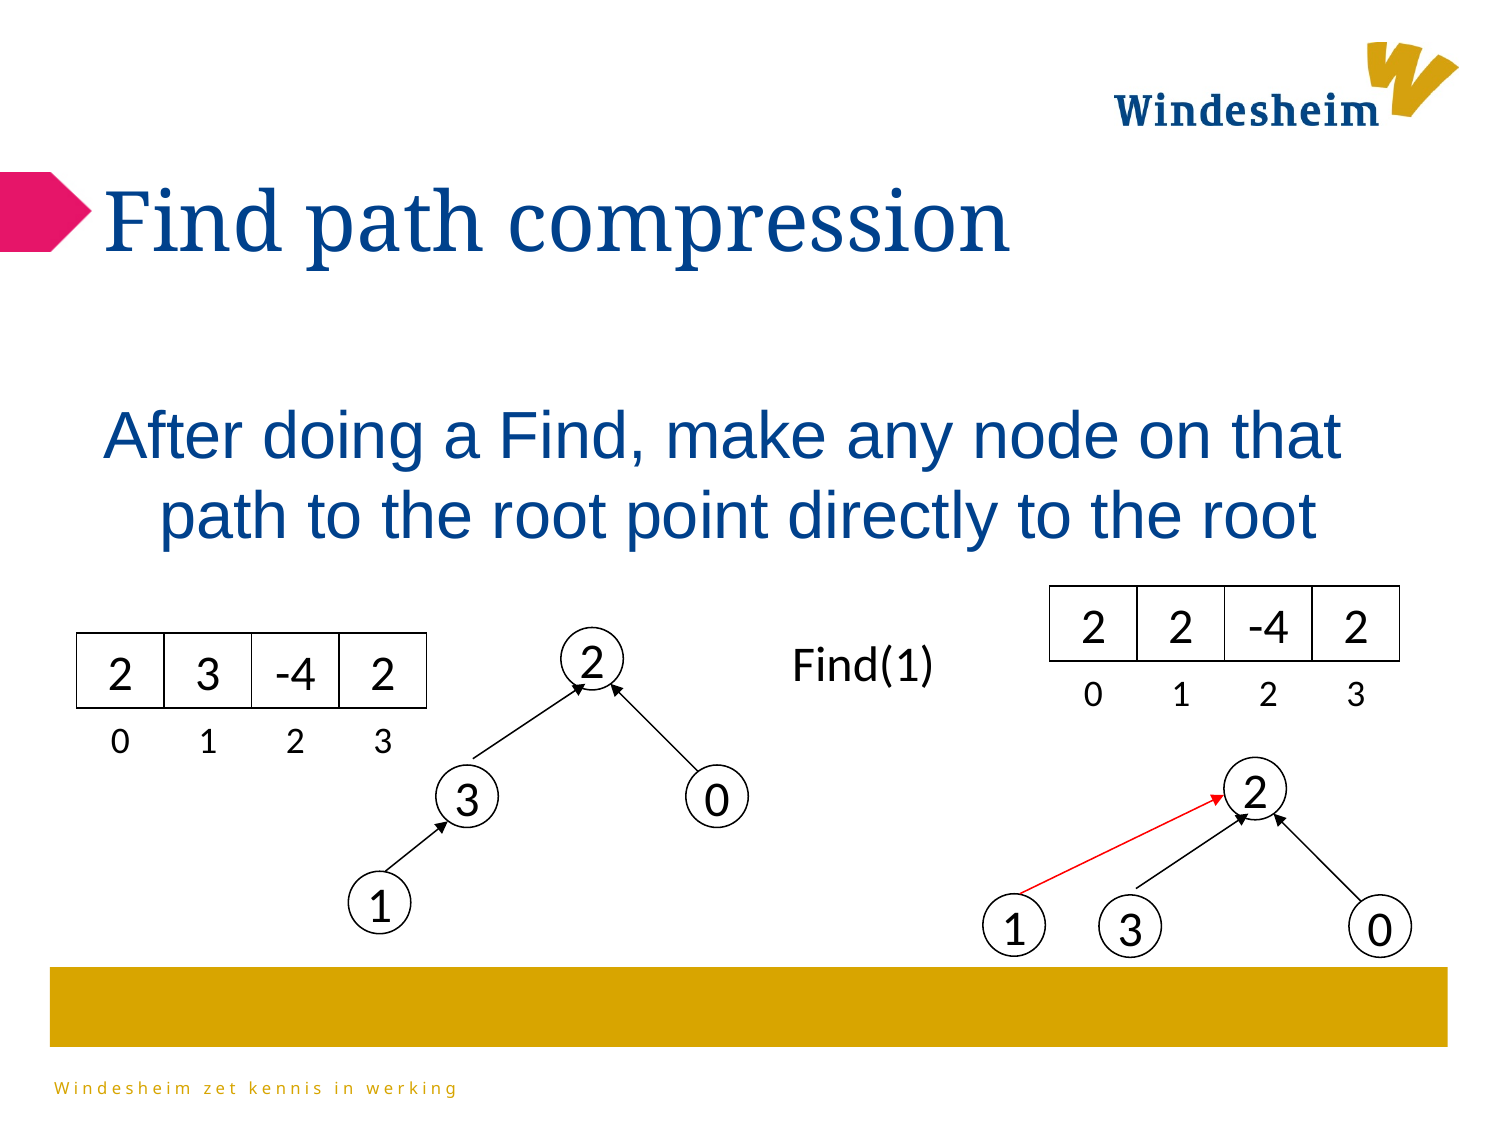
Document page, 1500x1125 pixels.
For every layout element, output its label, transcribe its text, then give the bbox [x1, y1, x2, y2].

list After doing a Find, make any node on that path to the root point directly to the root [88, 290, 1437, 941]
text_box 2 [1223, 757, 1287, 820]
text_box [472, 683, 586, 759]
text_box 2 [560, 627, 624, 690]
text_box [1135, 813, 1249, 889]
title Find path compression [88, 160, 1439, 265]
text_box 1 [348, 871, 411, 934]
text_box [76, 632, 427, 769]
text_box [1019, 794, 1224, 894]
text_box 0 [1348, 894, 1412, 958]
text_box [1273, 813, 1361, 902]
text_box [385, 821, 448, 872]
picture [0, 172, 88, 252]
text_box 0 [685, 765, 749, 828]
picture [49, 967, 1448, 1047]
text_box 3 [1098, 894, 1162, 958]
text_box Find(1) [777, 624, 972, 709]
text_box 3 [435, 765, 499, 828]
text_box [1049, 585, 1400, 722]
text_box [610, 683, 698, 772]
picture [1114, 42, 1459, 126]
text_box 1 [982, 893, 1046, 957]
